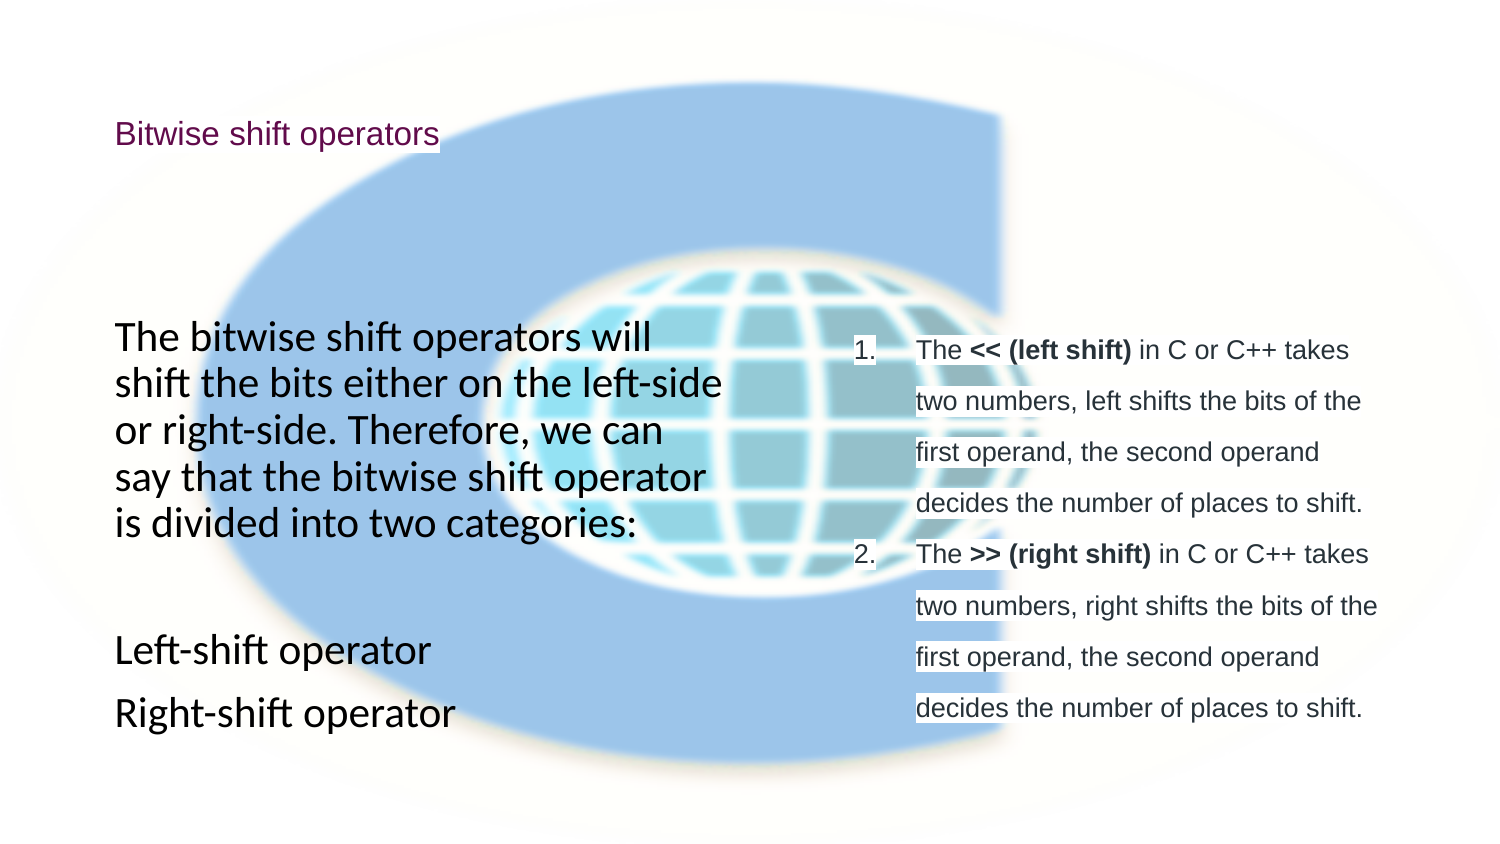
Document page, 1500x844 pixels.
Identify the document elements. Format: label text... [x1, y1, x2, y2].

list The << (left shift) in C or C++ takes two numbers, left shifts the bits of the first operand, the second operand decides the number of places to shift. The >> (right shift) in C or C++ takes two numbers, right shifts the bits of the first operand, the second operand decides the number of places to shift. [759, 308, 1398, 762]
list The bitwise shift operators will shift the bits either on the left-side or right-side. Therefore, we can say that the bitwise shift operator is divided into two categories: Left-shift operator Right-shift operator [103, 308, 738, 762]
title Bitwise shift operators [103, 44, 1398, 208]
